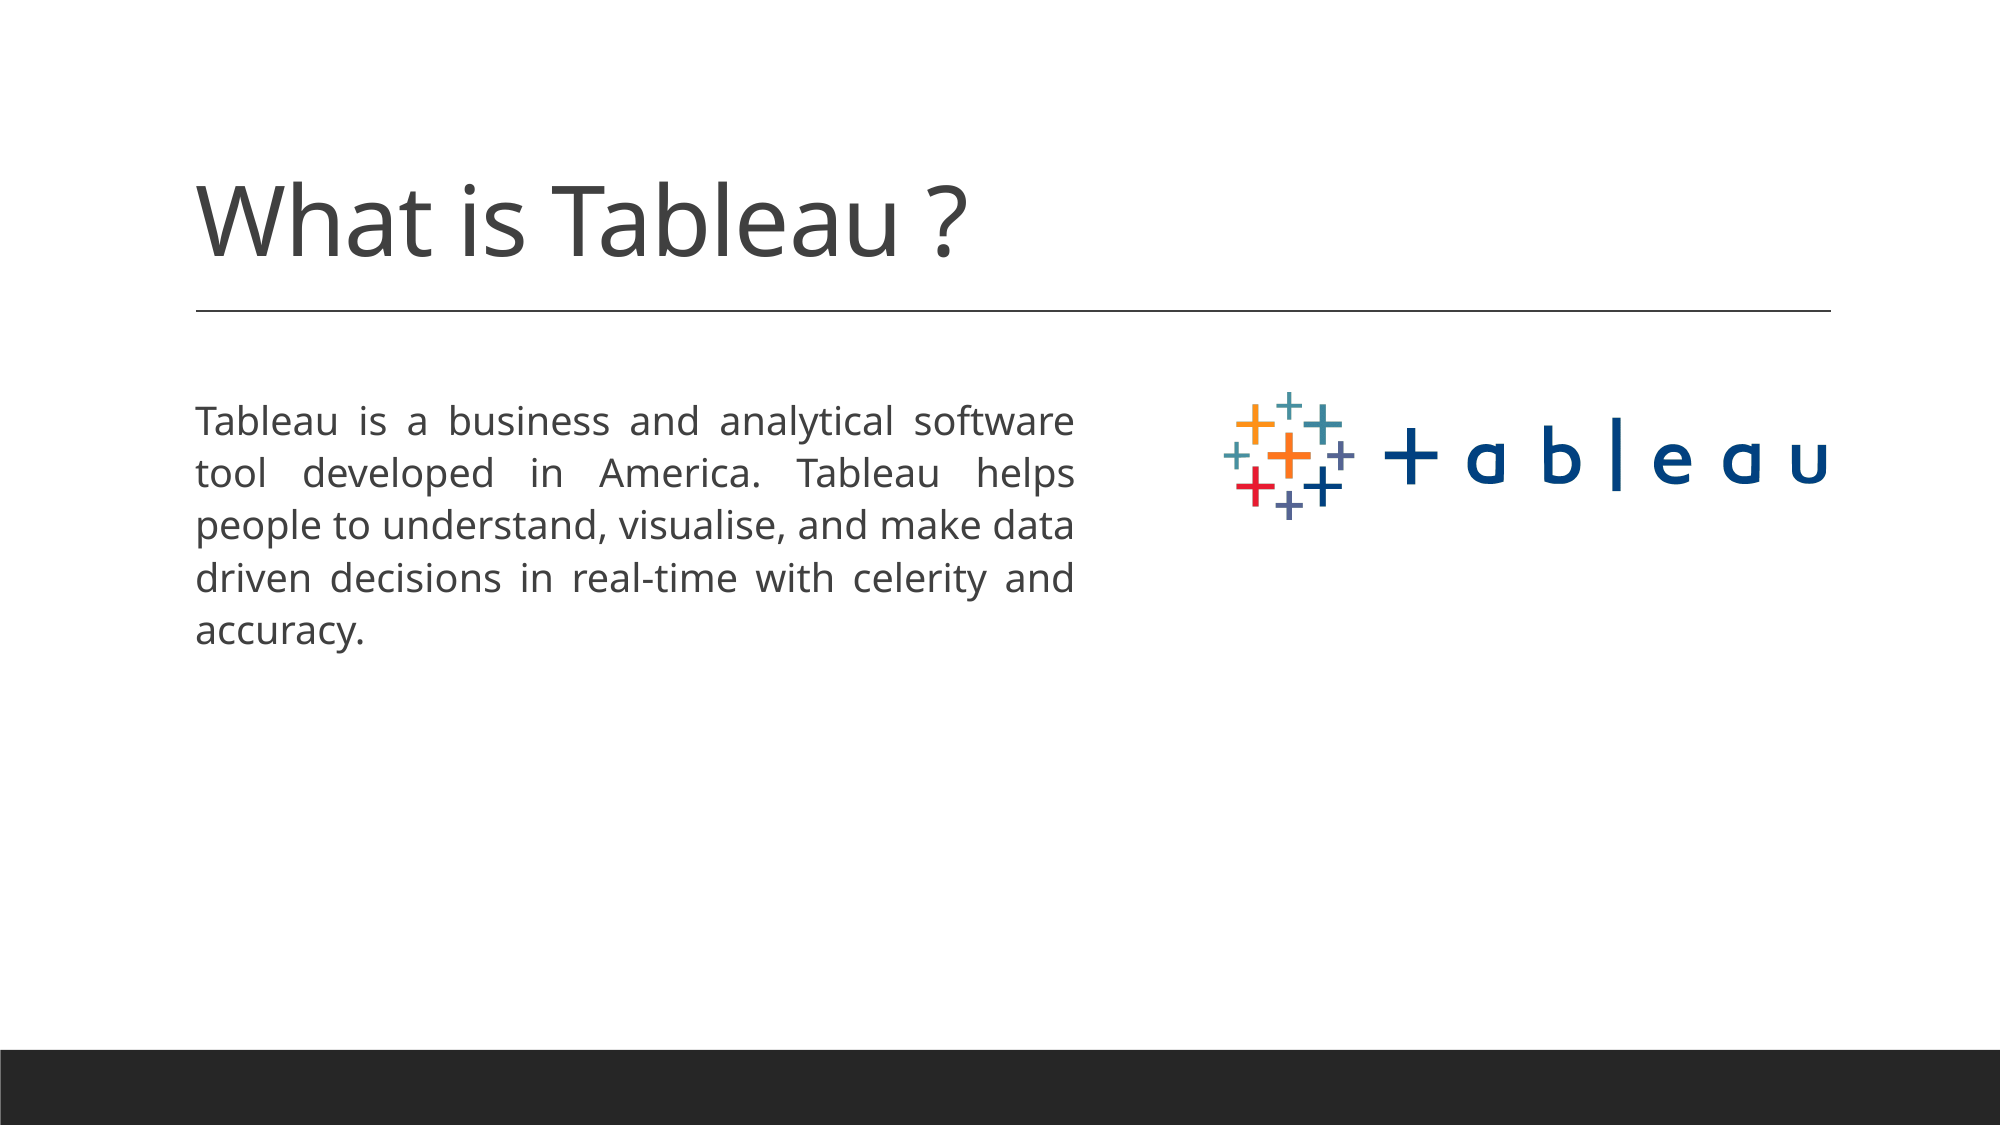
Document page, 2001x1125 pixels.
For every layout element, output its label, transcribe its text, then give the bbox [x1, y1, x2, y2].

list Tableau is a business and analytical software tool developed in America. Tableau helps people to understand, visualise, and make data driven decisions in real-time with celerity and accuracy. [180, 383, 1077, 963]
picture [1220, 284, 1831, 629]
title What is Tableau ? [180, 47, 1830, 285]
